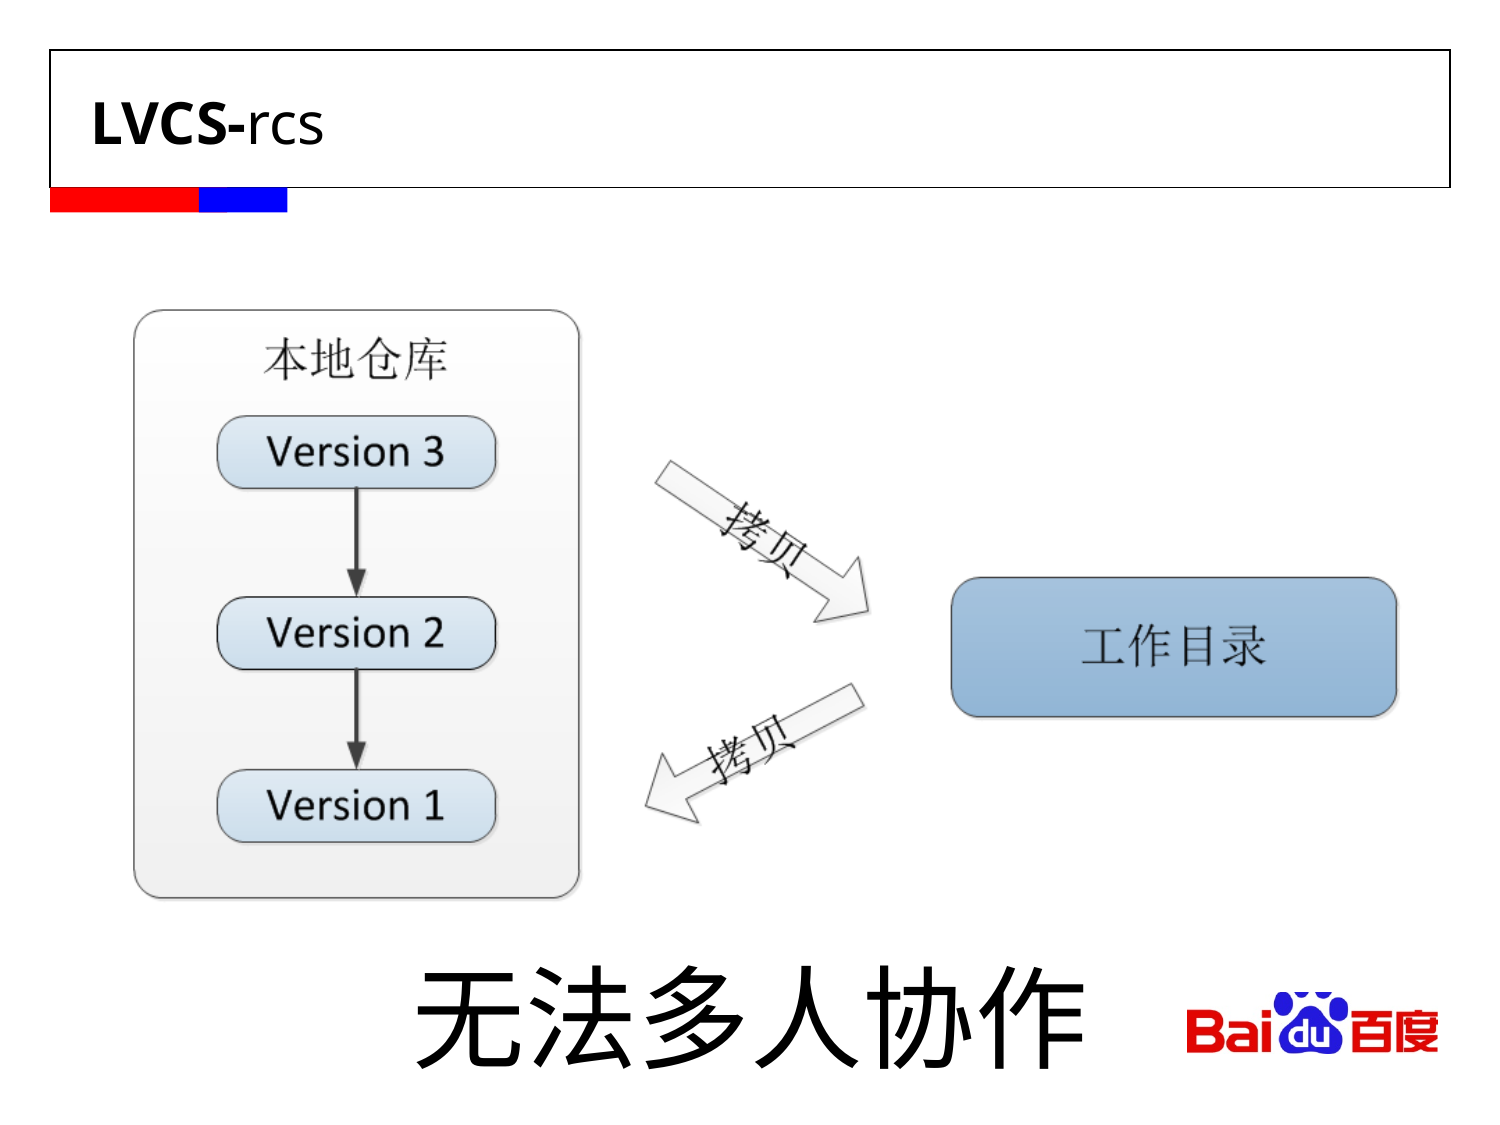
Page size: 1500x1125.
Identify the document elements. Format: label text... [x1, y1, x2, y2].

title LVCS-rcs [74, 56, 1426, 185]
text_box 无法多人协作 [397, 1000, 1103, 1091]
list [74, 265, 1426, 992]
picture [1187, 972, 1438, 1054]
